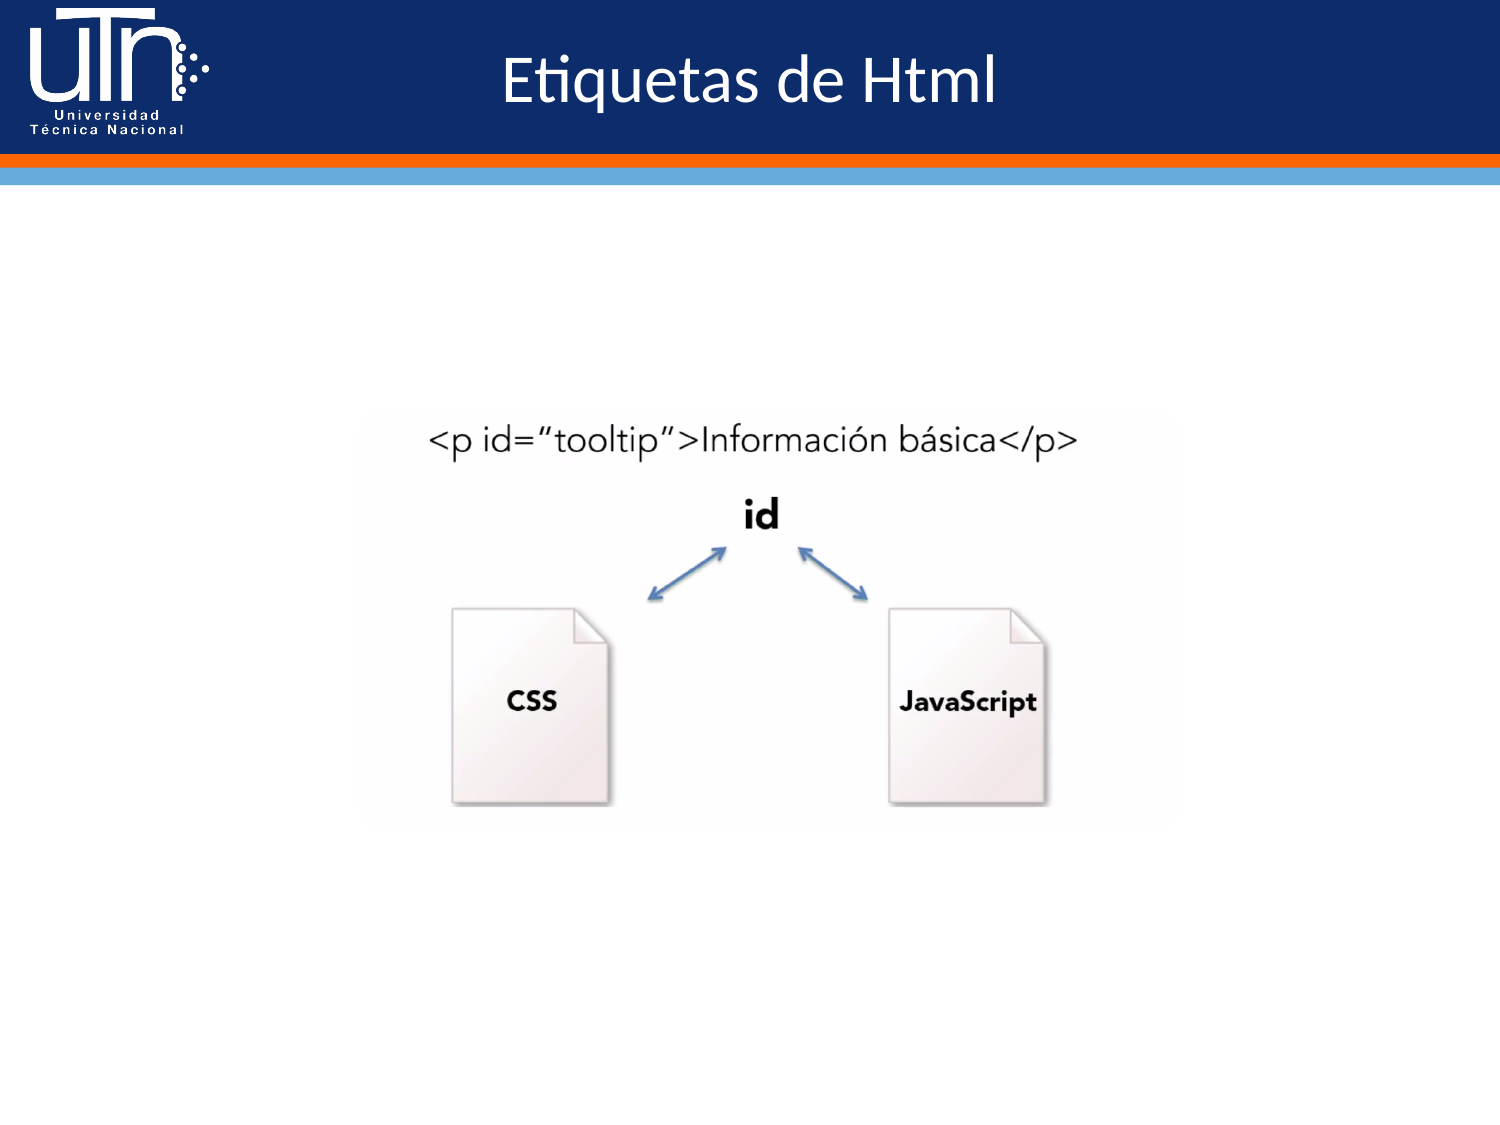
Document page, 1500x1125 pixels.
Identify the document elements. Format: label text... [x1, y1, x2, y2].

title Etiquetas de Html [0, 0, 1500, 154]
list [355, 407, 1183, 832]
